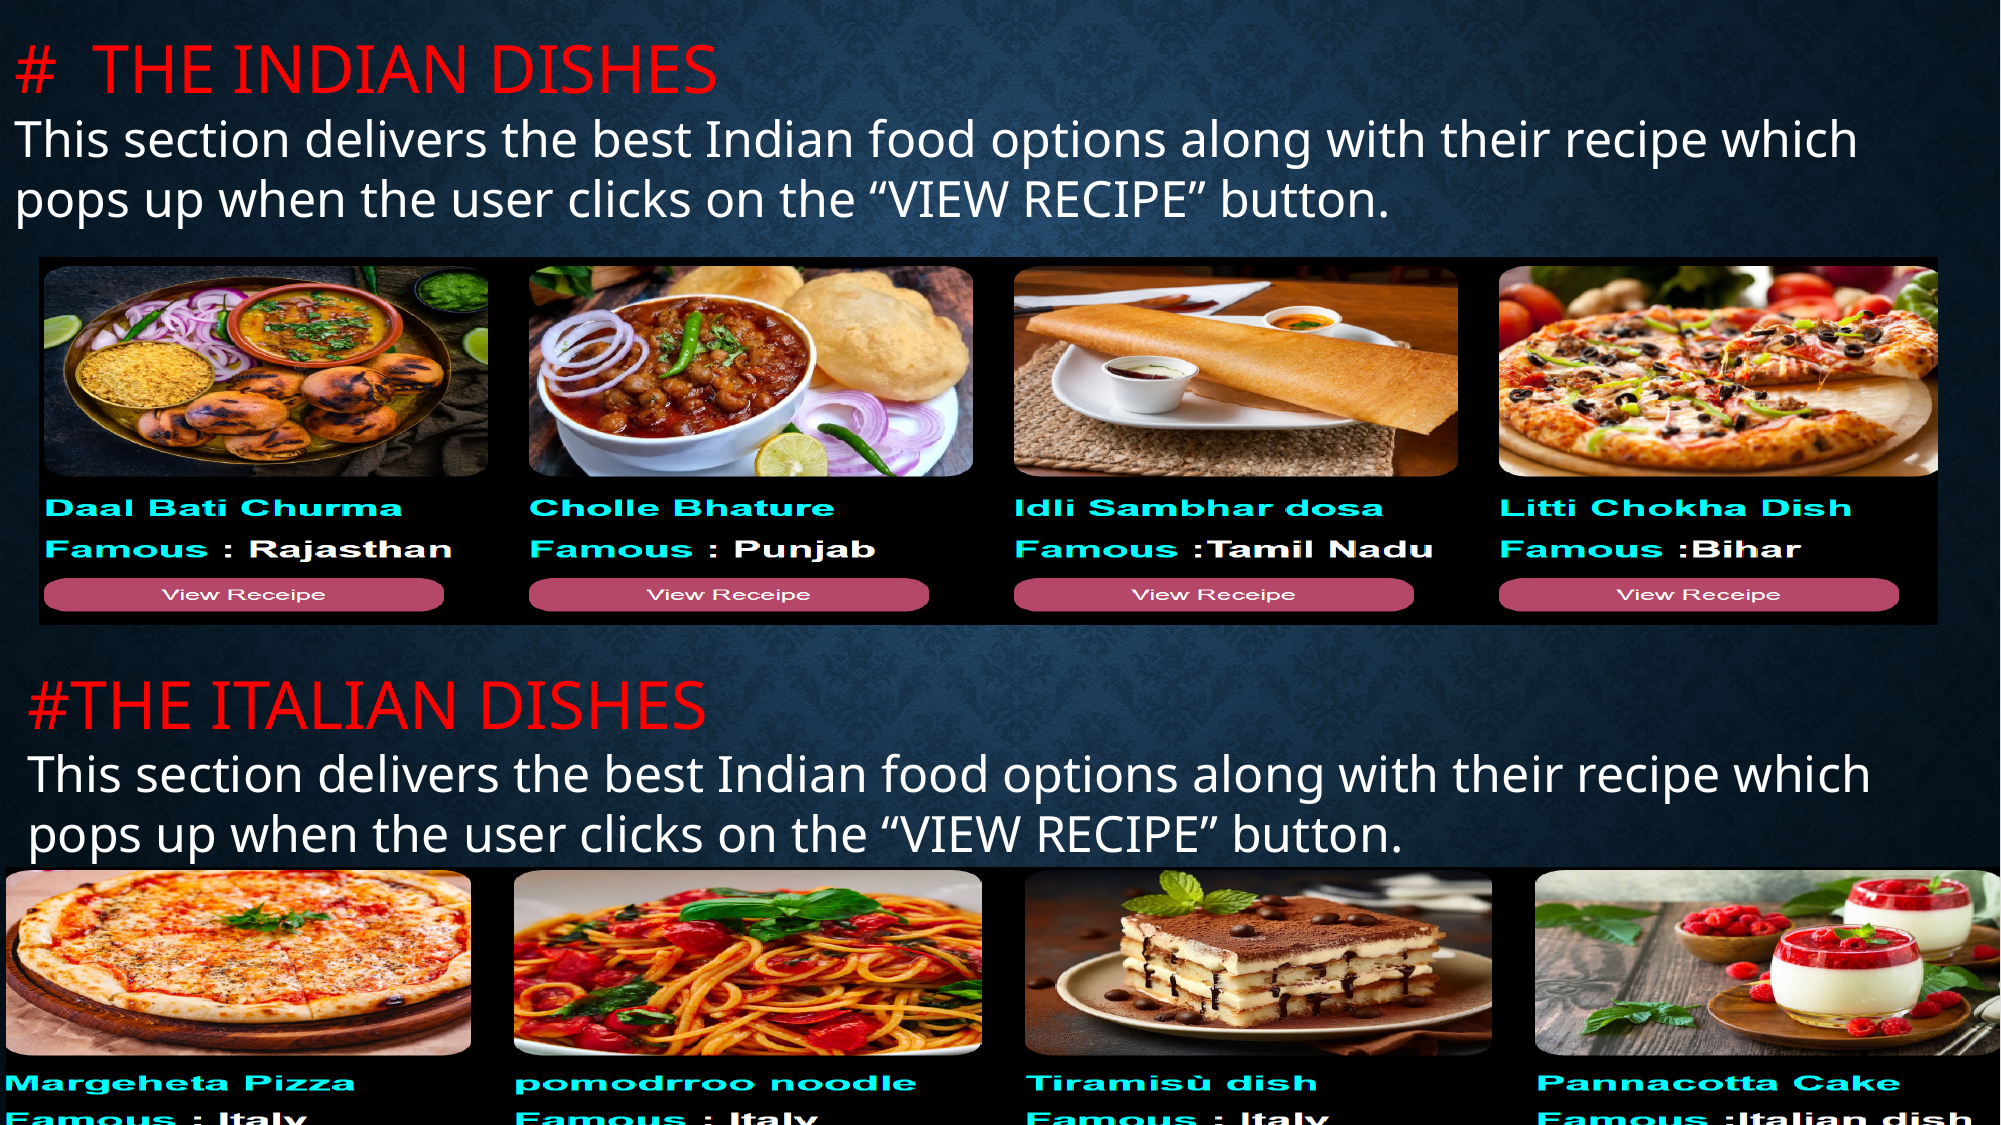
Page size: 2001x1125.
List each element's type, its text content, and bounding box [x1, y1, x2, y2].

picture [5, 867, 2000, 1125]
text_box #THE ITALIAN DISHES This section delivers the best Indian food options along with their recipe which pops up when the user clicks on the “VIEW RECIPE” button. [12, 655, 2000, 866]
picture [39, 256, 1939, 625]
text_box # THE INDIAN DISHES This section delivers the best Indian food options along with their recipe which pops up when the user clicks on the “VIEW RECIPE” button. [0, 19, 2000, 235]
